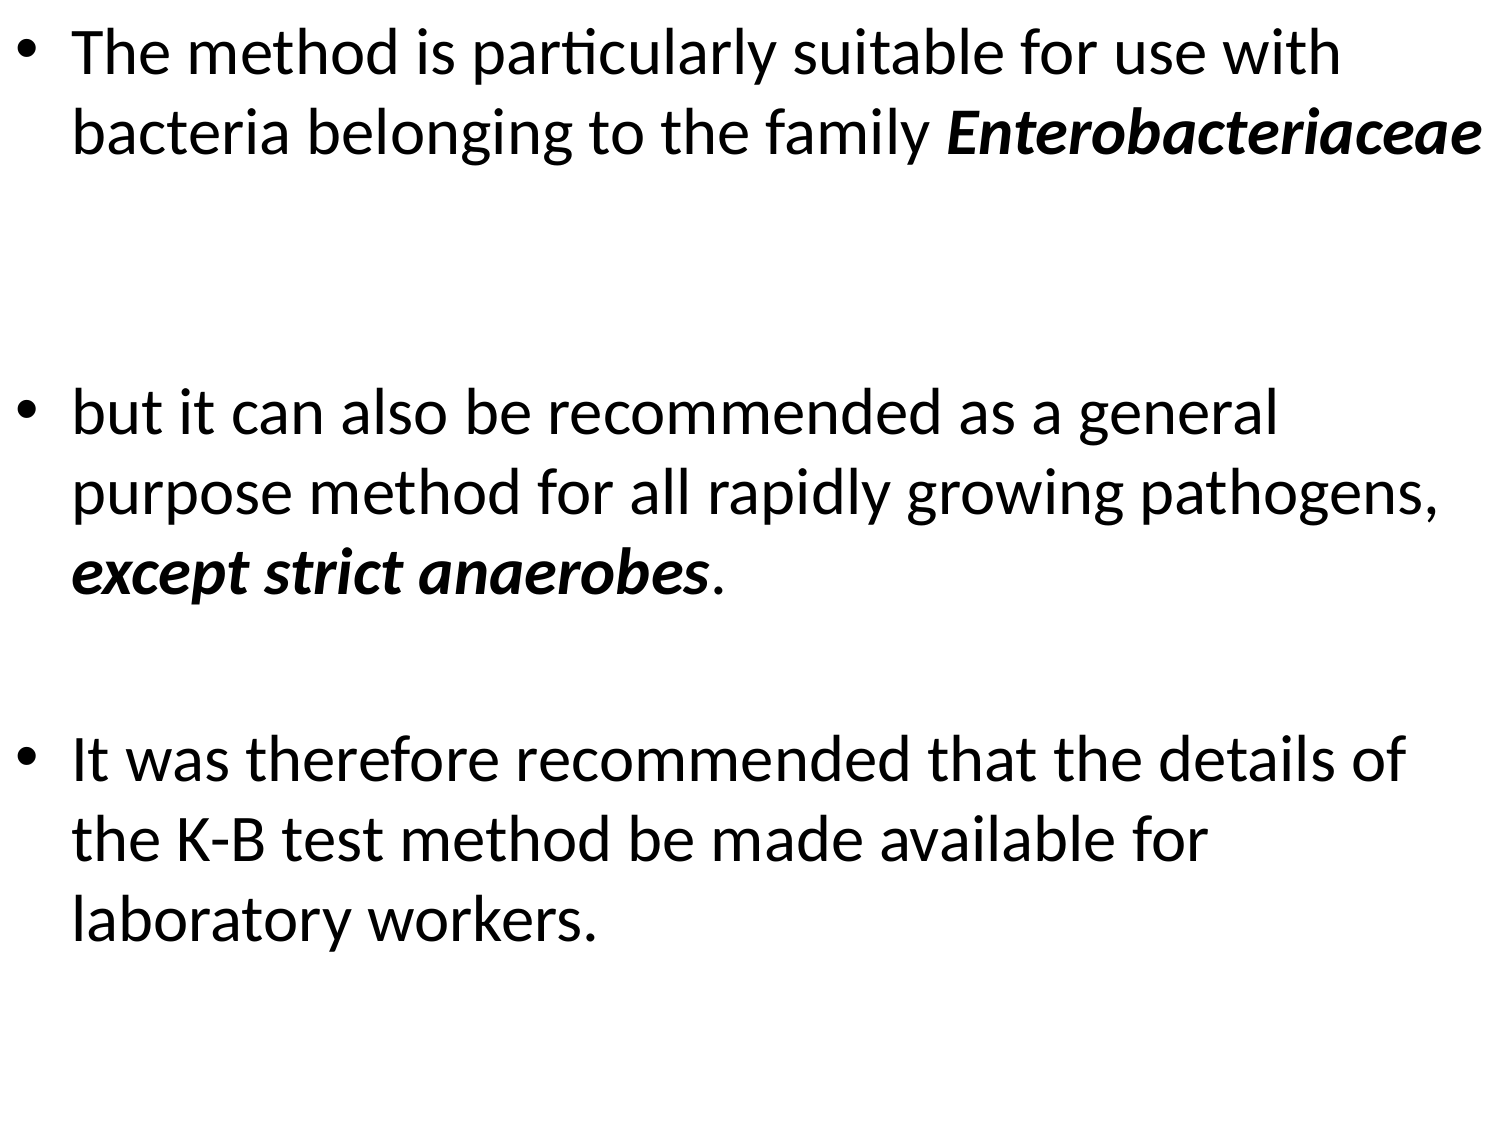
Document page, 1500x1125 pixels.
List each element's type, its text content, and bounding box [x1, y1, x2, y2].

list The method is particularly suitable for use with bacteria belonging to the family Enterobacteriaceae but it can also be recommended as a general purpose method for all rapidly growing pathogens, except strict anaerobes. It was therefore recommended that the details of the K-B test method be made available for laboratory workers. [0, 0, 1500, 1125]
